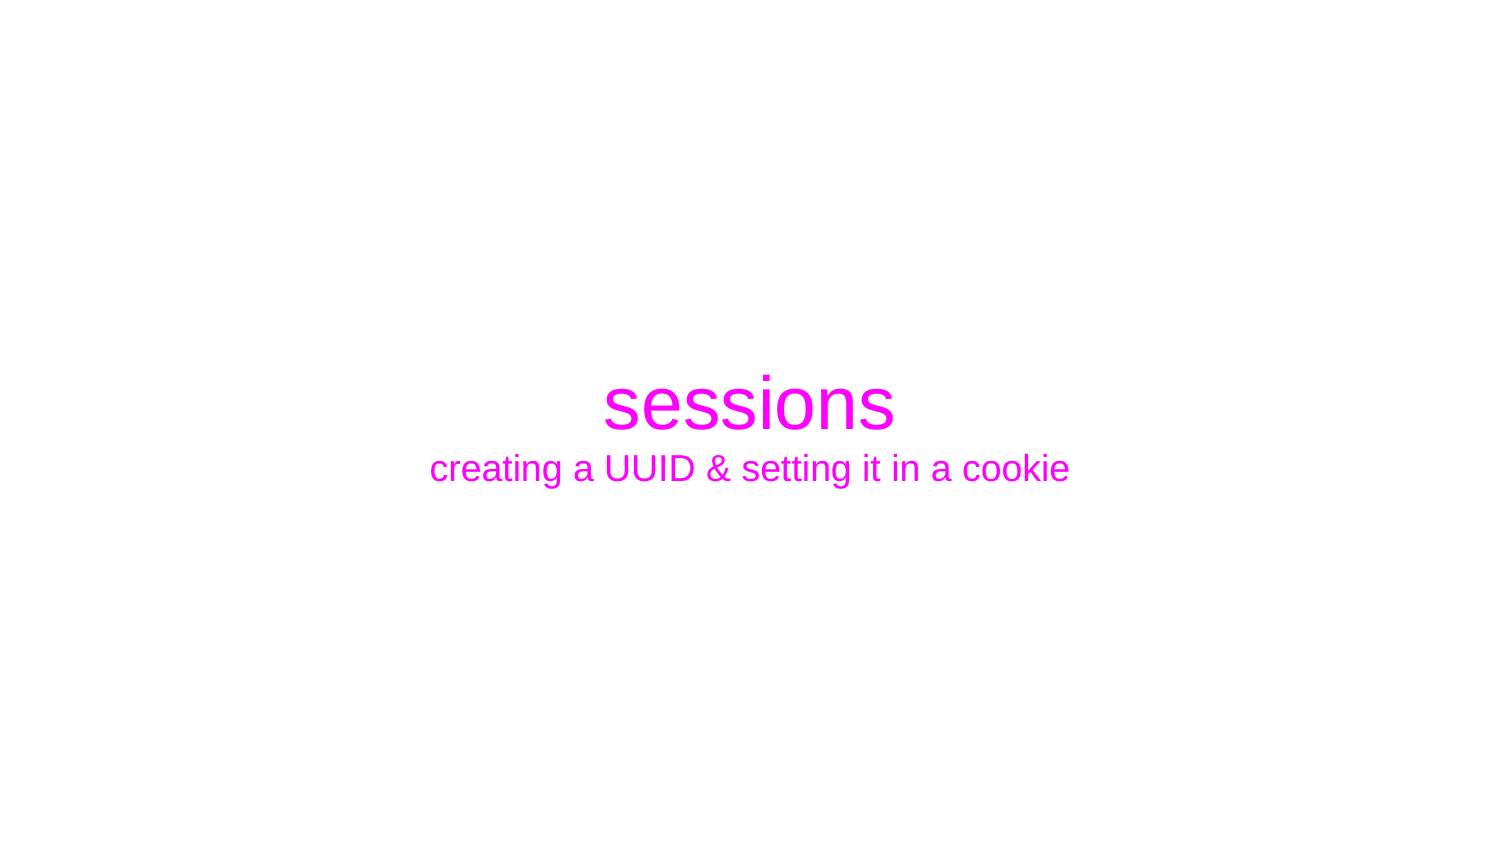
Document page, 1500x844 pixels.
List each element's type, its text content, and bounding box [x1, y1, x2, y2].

title sessions creating a UUID & setting it in a cookie [51, 352, 1449, 491]
